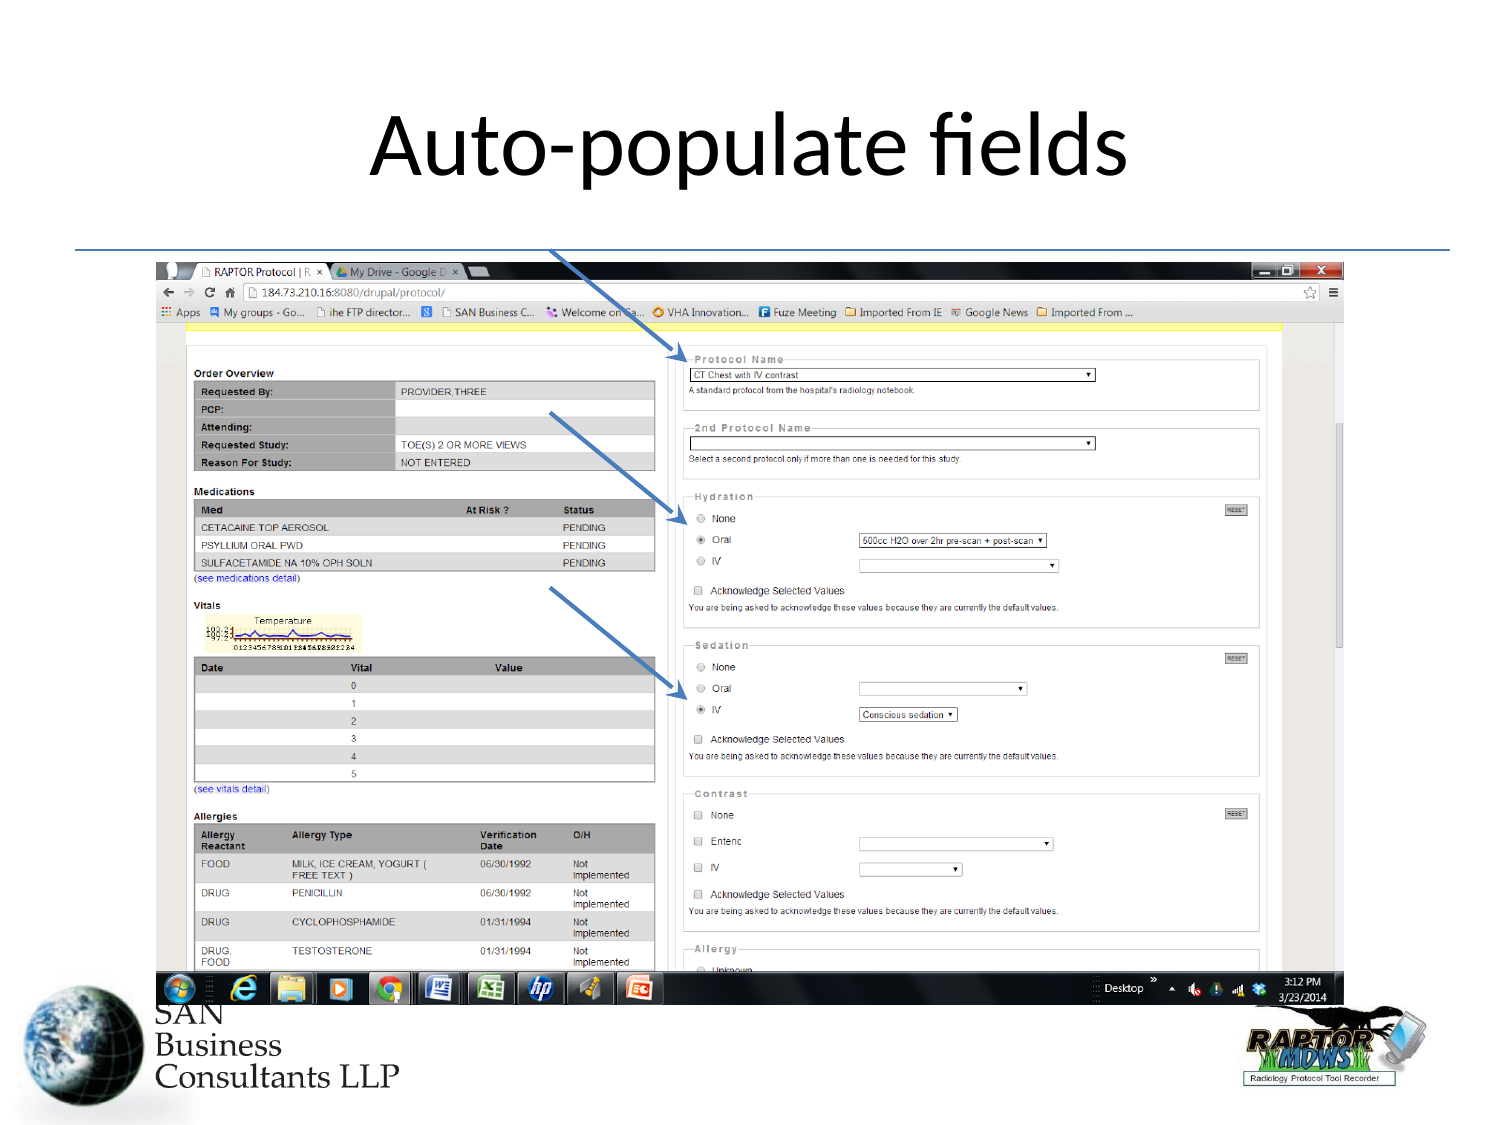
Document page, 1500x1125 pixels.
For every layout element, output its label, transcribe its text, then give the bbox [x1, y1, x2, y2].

title Auto-populate fields [75, 45, 1425, 233]
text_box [549, 412, 688, 526]
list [155, 262, 1345, 1006]
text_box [549, 249, 688, 363]
picture [0, 974, 425, 1125]
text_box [549, 587, 688, 701]
picture [1162, 967, 1500, 1125]
